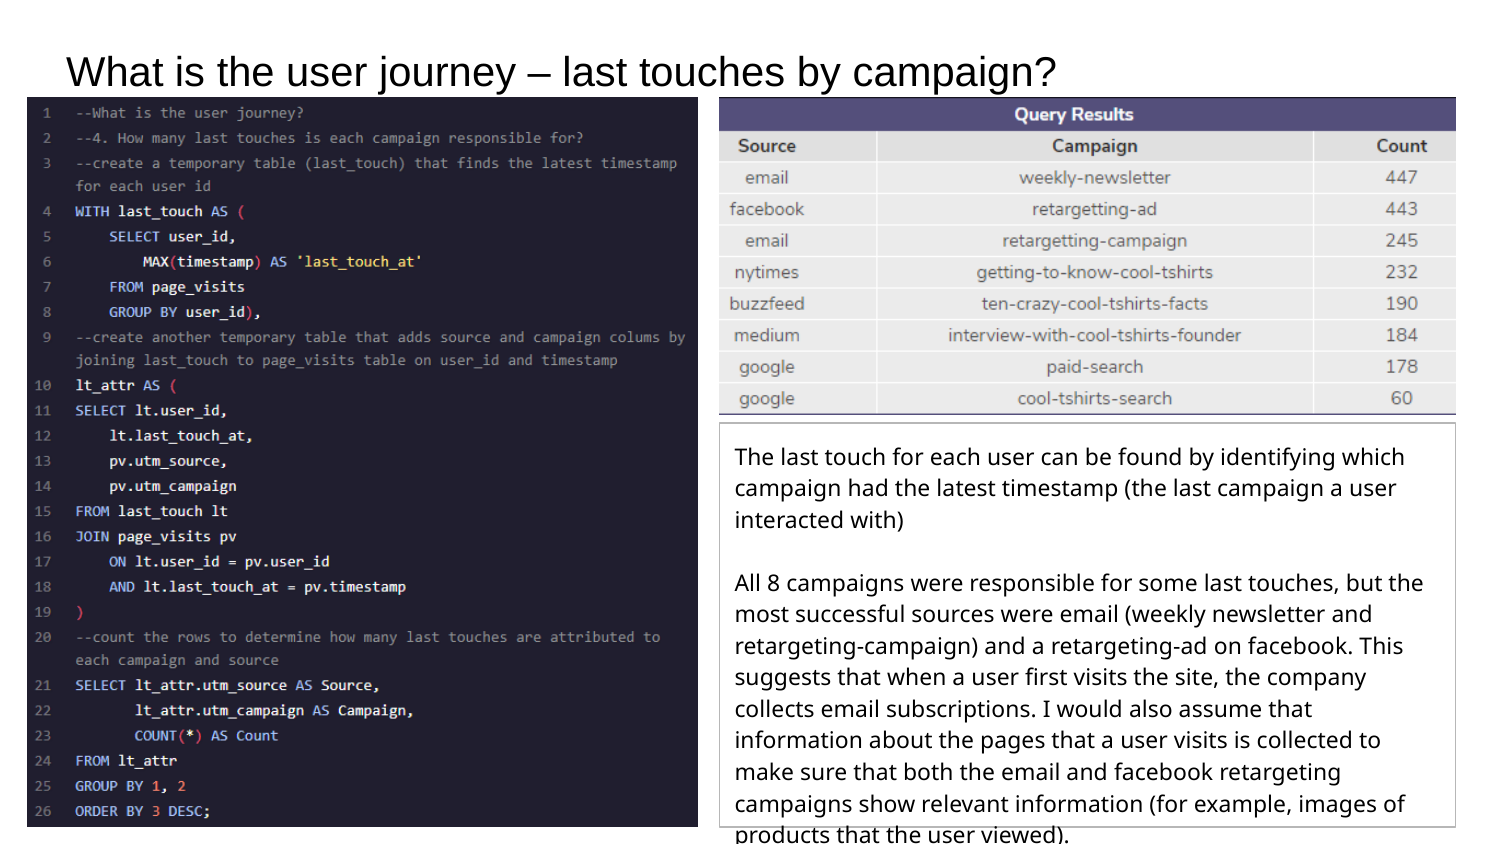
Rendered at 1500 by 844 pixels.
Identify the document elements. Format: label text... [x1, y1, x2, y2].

text_box What is the user journey – last touches by campaign? [51, 47, 1449, 111]
picture [719, 97, 1456, 415]
picture [27, 97, 699, 828]
text_box The last touch for each user can be found by identifying which campaign had the latest timestamp (the last campaign a user interacted with) All 8 campaigns were responsible for some last touches, but the most successful sources were email (weekly newsletter and retargeting-campaign) and a retargeting-ad on facebook. This suggests that when a user first visits the site, the company collects email subscriptions. I would also assume that information about the pages that a user visits is collected to make sure that both the email and facebook retargeting campaigns show relevant information (for example, images of products that the user viewed). [719, 423, 1456, 827]
